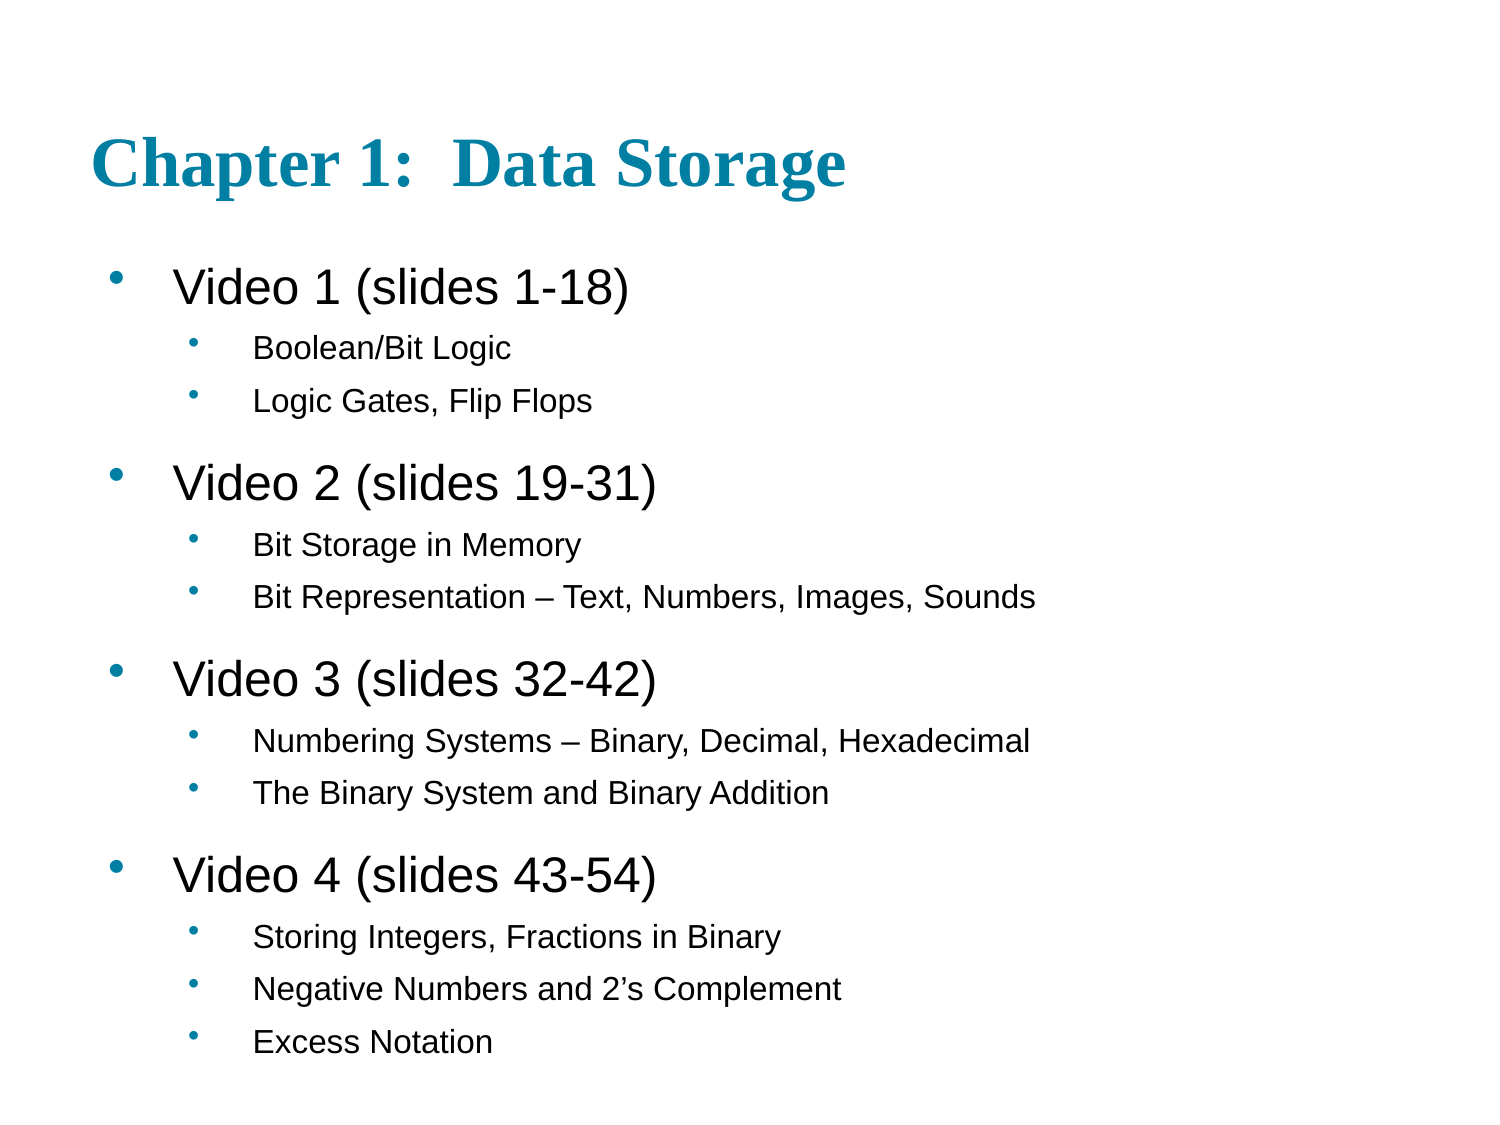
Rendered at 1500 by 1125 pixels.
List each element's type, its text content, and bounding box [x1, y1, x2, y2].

list Video 1 (slides 1-18) Boolean/Bit Logic Logic Gates, Flip Flops Video 2 (slides 19-31) Bit Storage in Memory Bit Representation – Text, Numbers, Images, Sounds Video 3 (slides 32-42) Numbering Systems – Binary, Decimal, Hexadecimal The Binary System and Binary Addition Video 4 (slides 43-54) Storing Integers, Fractions in Binary Negative Numbers and 2’s Complement Excess Notation [76, 239, 1427, 982]
title Chapter 1: Data Storage [75, 35, 1425, 216]
